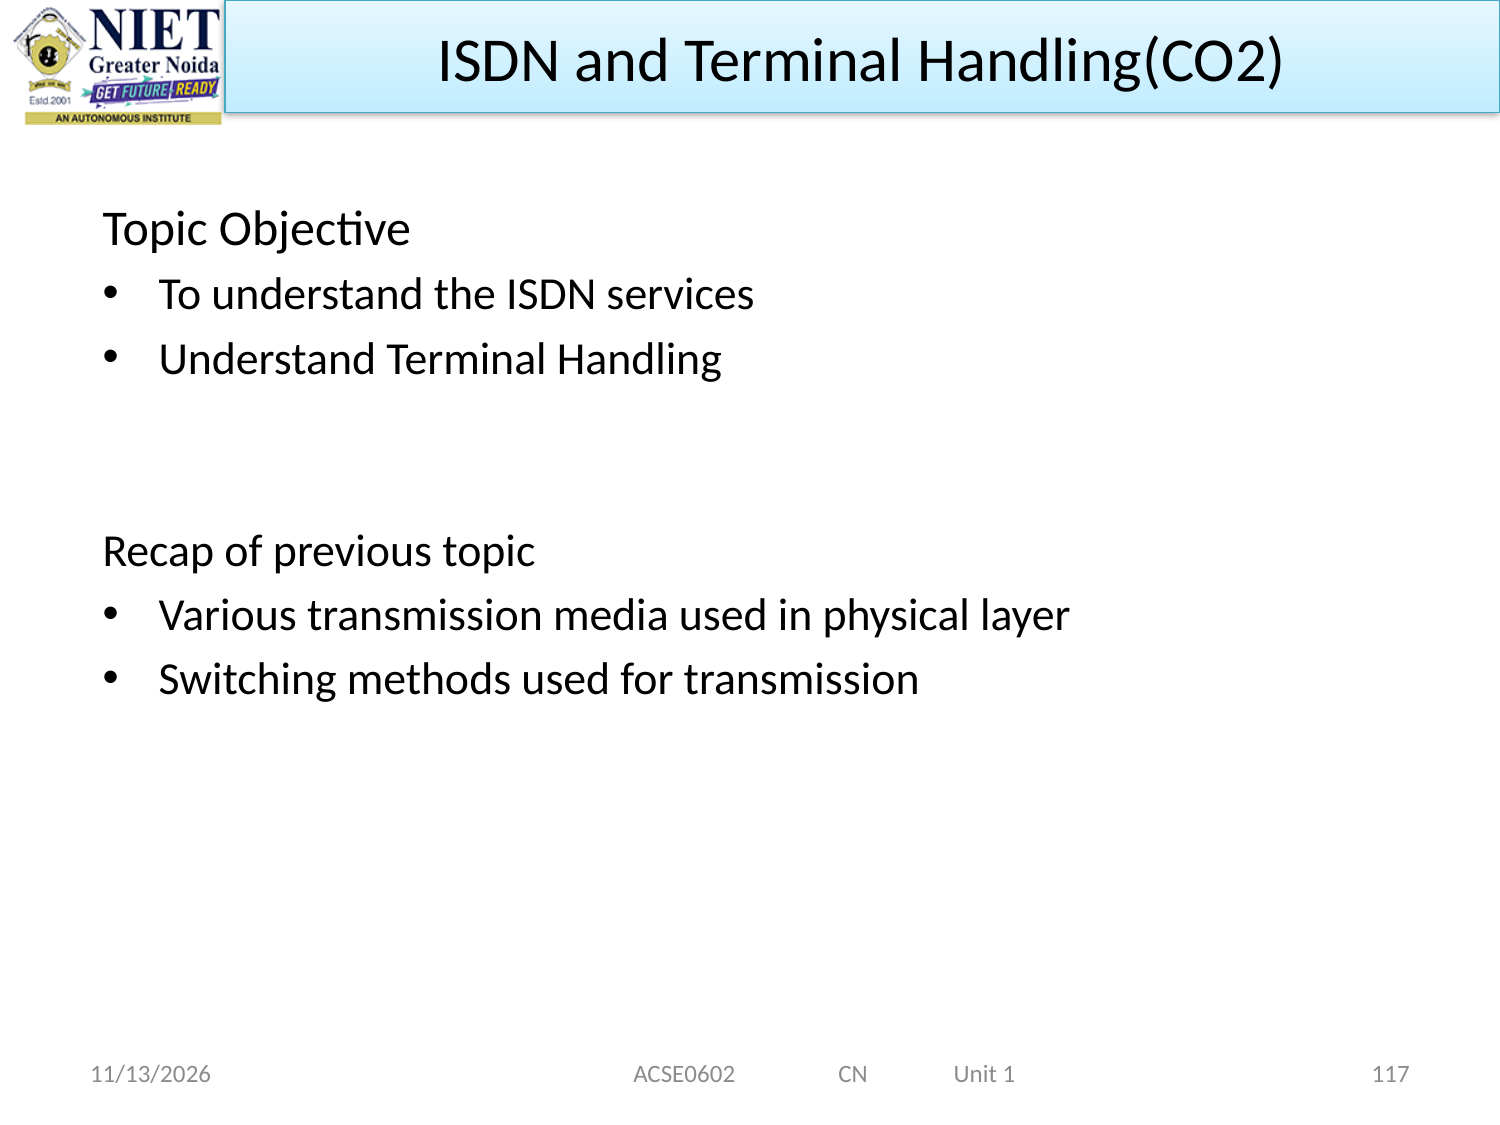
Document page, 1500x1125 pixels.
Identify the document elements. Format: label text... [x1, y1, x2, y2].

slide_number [75, 1042, 412, 1103]
footer ACSE0602 CN Unit 1 [412, 1042, 1238, 1103]
list Topic Objective To understand the ISDN services Understand Terminal Handling Recap of previous topic Various transmission media used in physical layer Switching methods used for transmission [87, 187, 1438, 930]
text_box ISDN and Terminal Handling(CO2) [224, 0, 1500, 113]
slide_number 117 [1238, 1042, 1425, 1103]
picture [13, 7, 222, 126]
